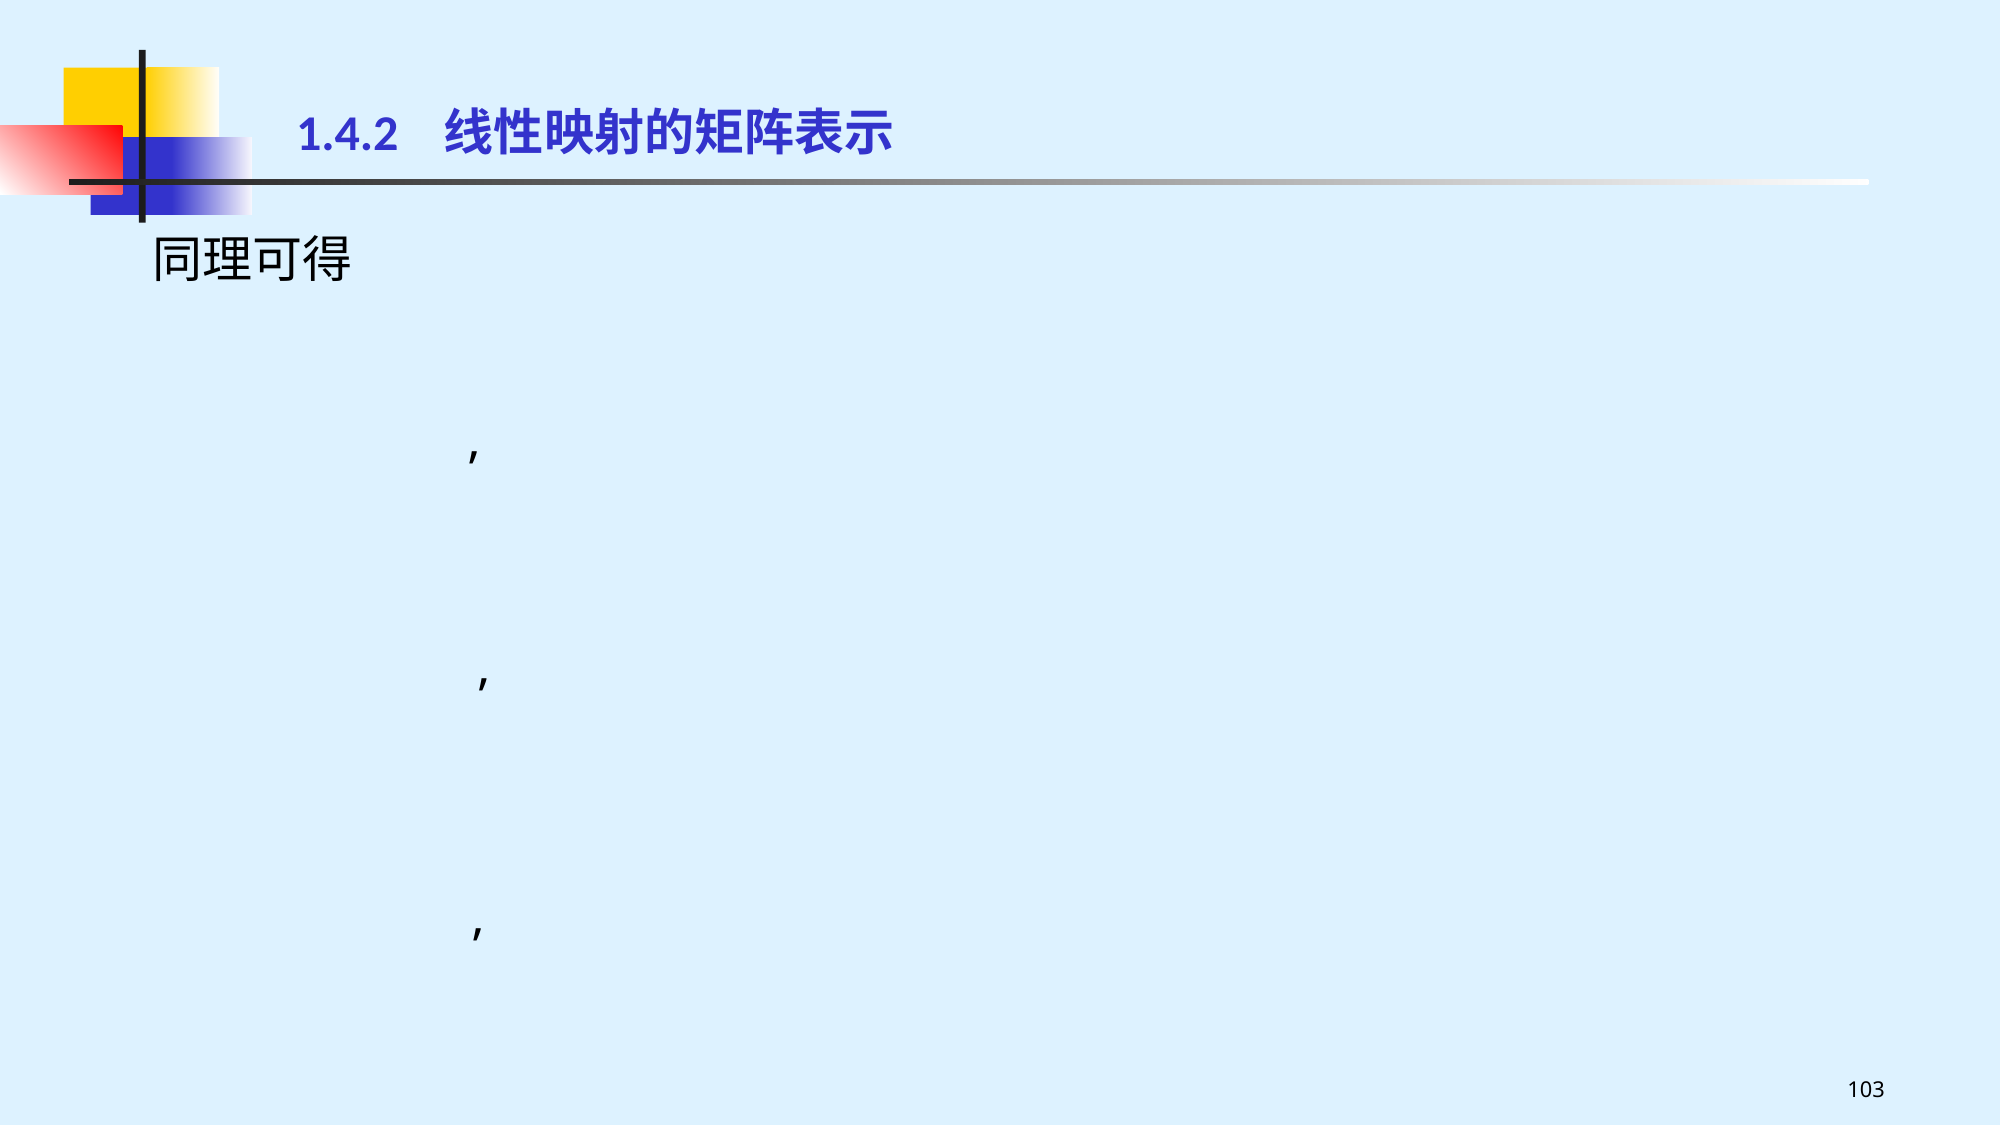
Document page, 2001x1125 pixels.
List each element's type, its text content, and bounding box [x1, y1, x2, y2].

slide_number 103 [1483, 1037, 1901, 1113]
text_box 1.4.2 线性映射的矩阵表示 [281, 92, 955, 168]
